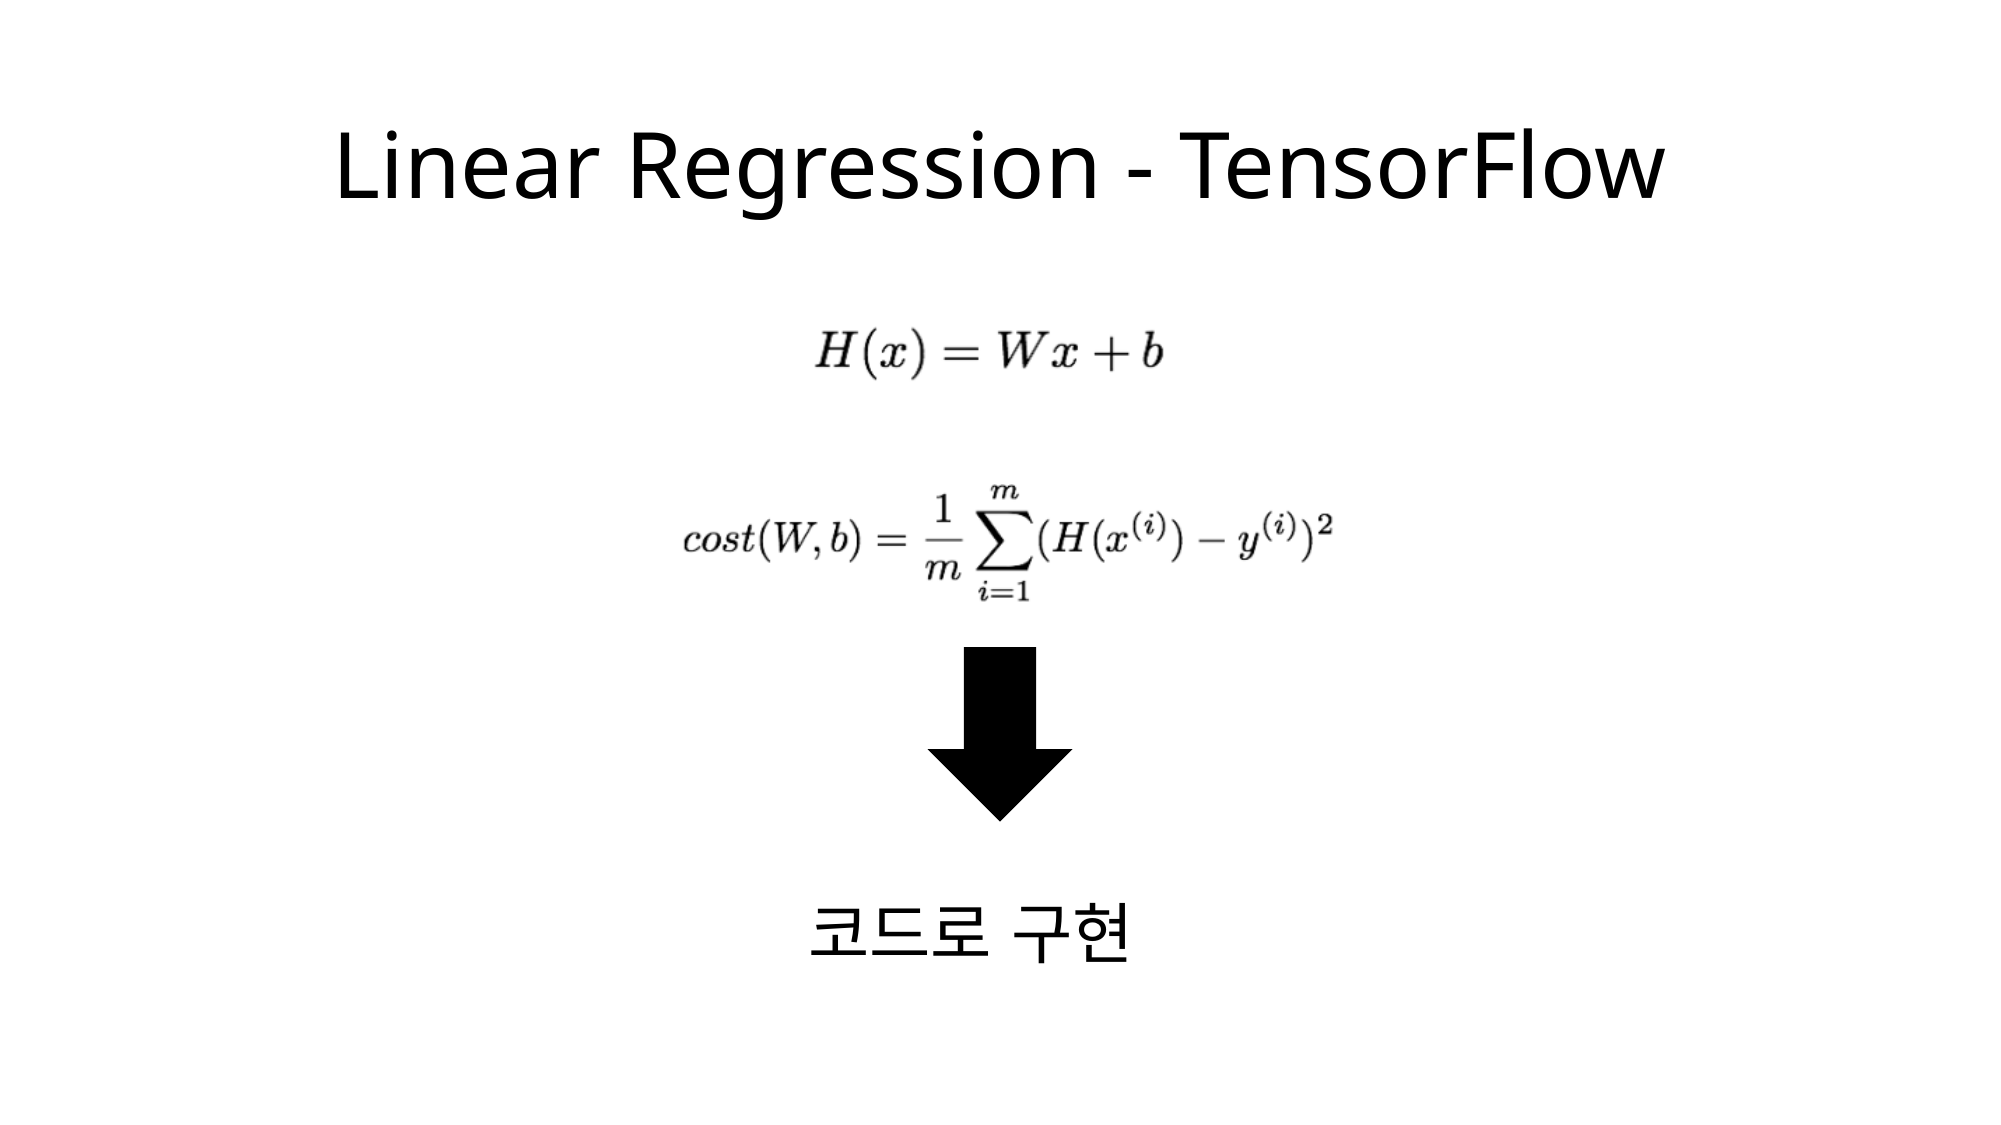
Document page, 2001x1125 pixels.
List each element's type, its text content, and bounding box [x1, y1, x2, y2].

picture [646, 294, 1354, 620]
text_box [927, 647, 1073, 822]
title Linear Regression - TensorFlow [137, 59, 1863, 278]
text_box 코드로 구현 [793, 884, 1207, 980]
